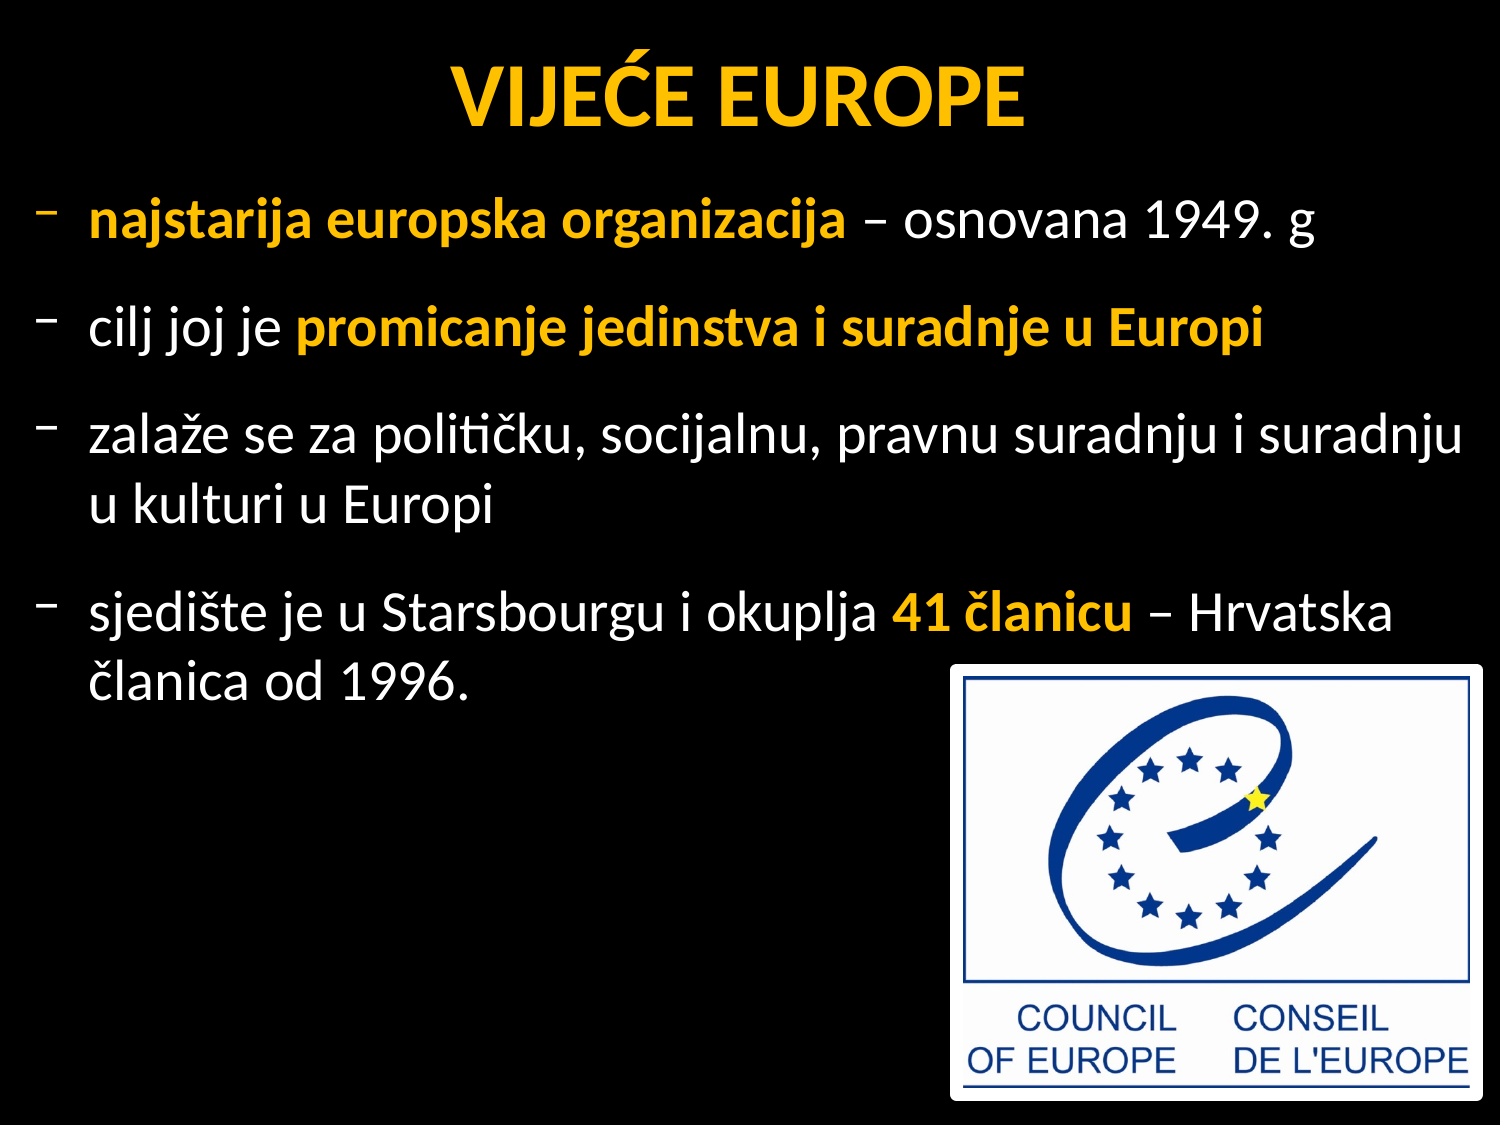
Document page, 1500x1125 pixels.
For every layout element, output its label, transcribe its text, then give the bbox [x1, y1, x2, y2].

title VIJEĆE EUROPE [0, 0, 1500, 183]
picture [962, 676, 1471, 1089]
list najstarija europska organizacija – osnovana 1949. g cilj joj je promicanje jedinstva i suradnje u Europi zalaže se za političku, socijalnu, pravnu suradnju i suradnju u kulturi u Europi sjedište je u Starsbourgu i okuplja 41 članicu – Hrvatska članica od 1996. [17, 172, 1483, 693]
